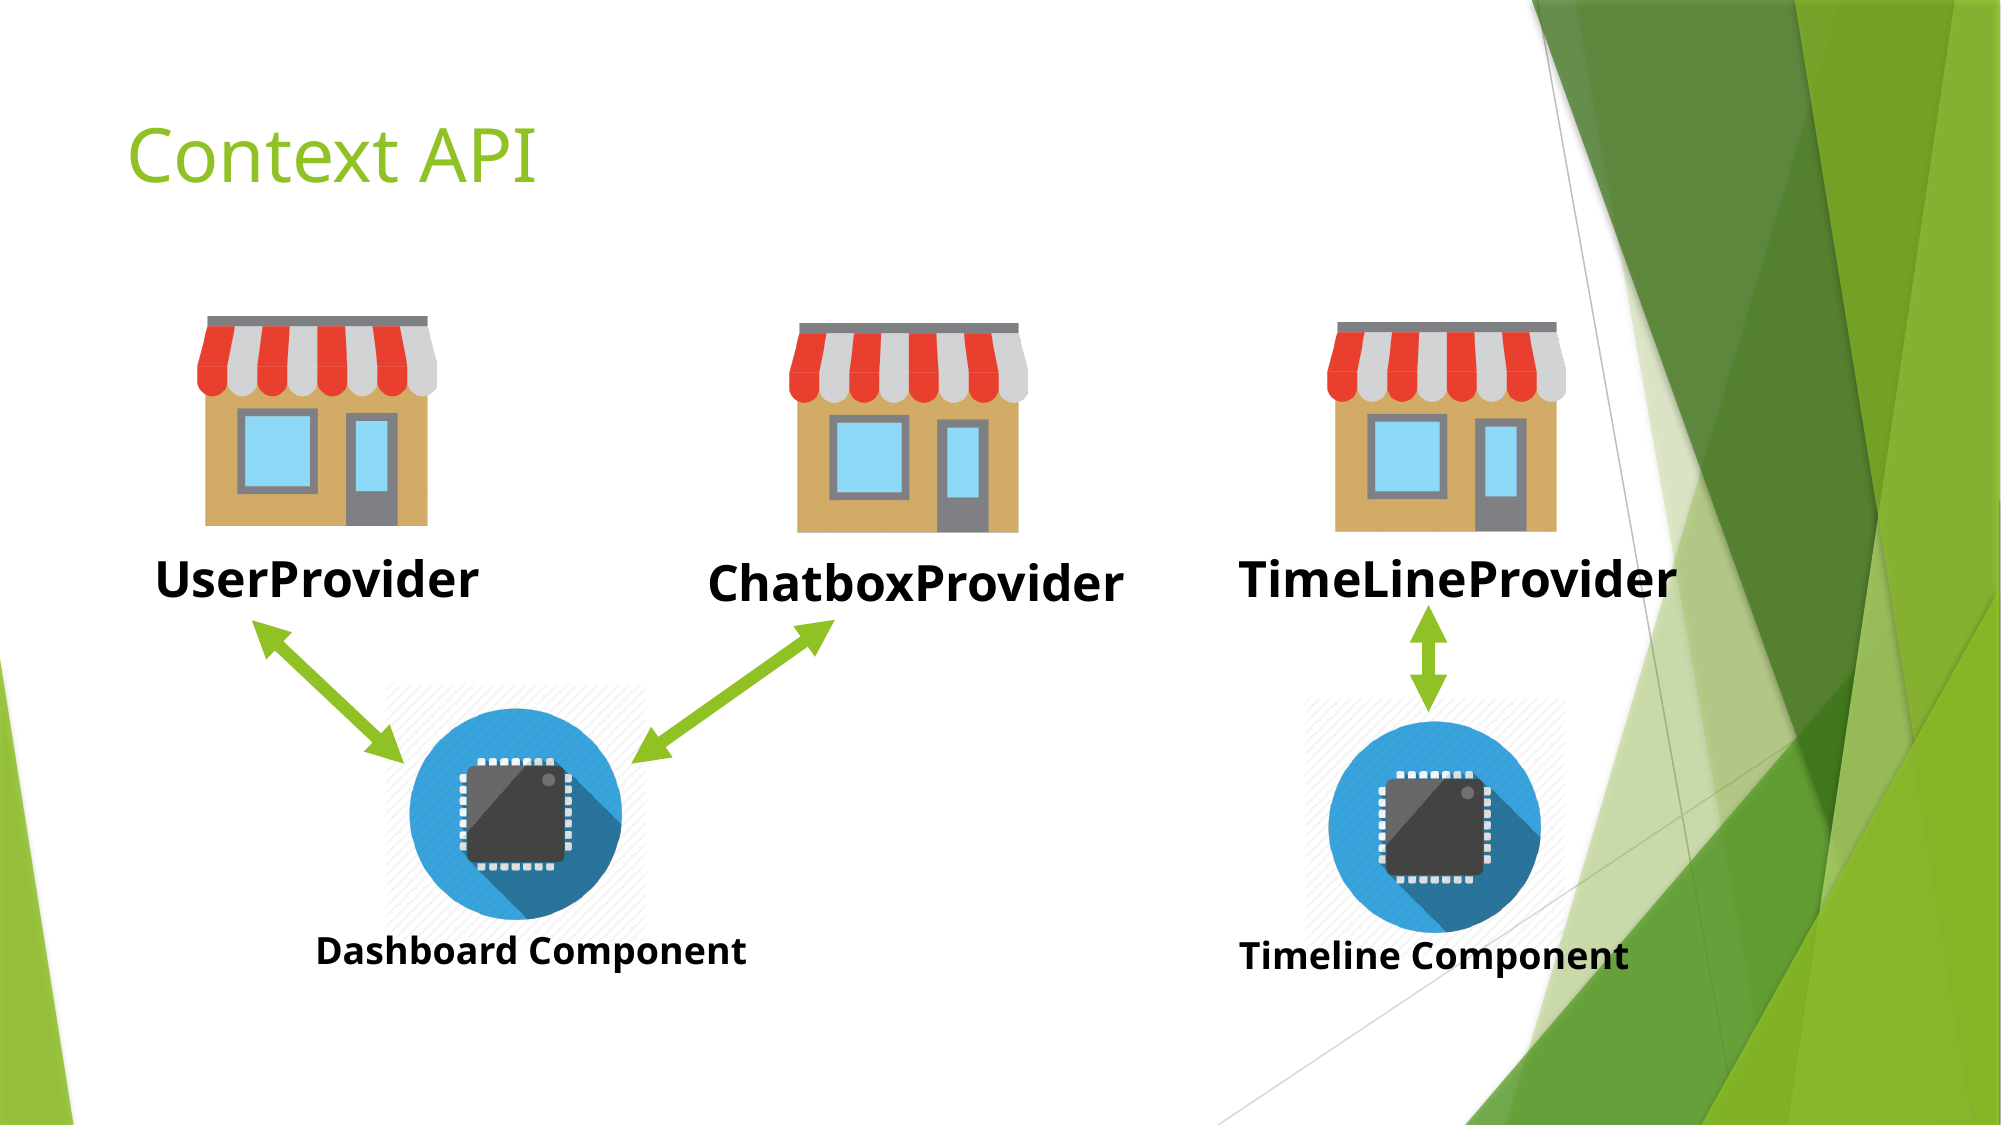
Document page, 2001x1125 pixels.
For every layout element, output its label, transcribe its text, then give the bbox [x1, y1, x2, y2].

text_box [251, 619, 405, 765]
text_box Dashboard Component [300, 919, 763, 979]
text_box TimeLineProvider [1223, 540, 1693, 615]
text_box Timeline Component [1224, 925, 1645, 985]
picture [1326, 307, 1567, 547]
picture [788, 308, 1028, 548]
text_box ChatboxProvider [692, 544, 1141, 619]
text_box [630, 619, 836, 765]
text_box UserProvider [139, 540, 495, 615]
title Context API [111, 99, 1522, 317]
picture [1302, 694, 1567, 960]
picture [197, 301, 437, 541]
picture [383, 681, 649, 947]
